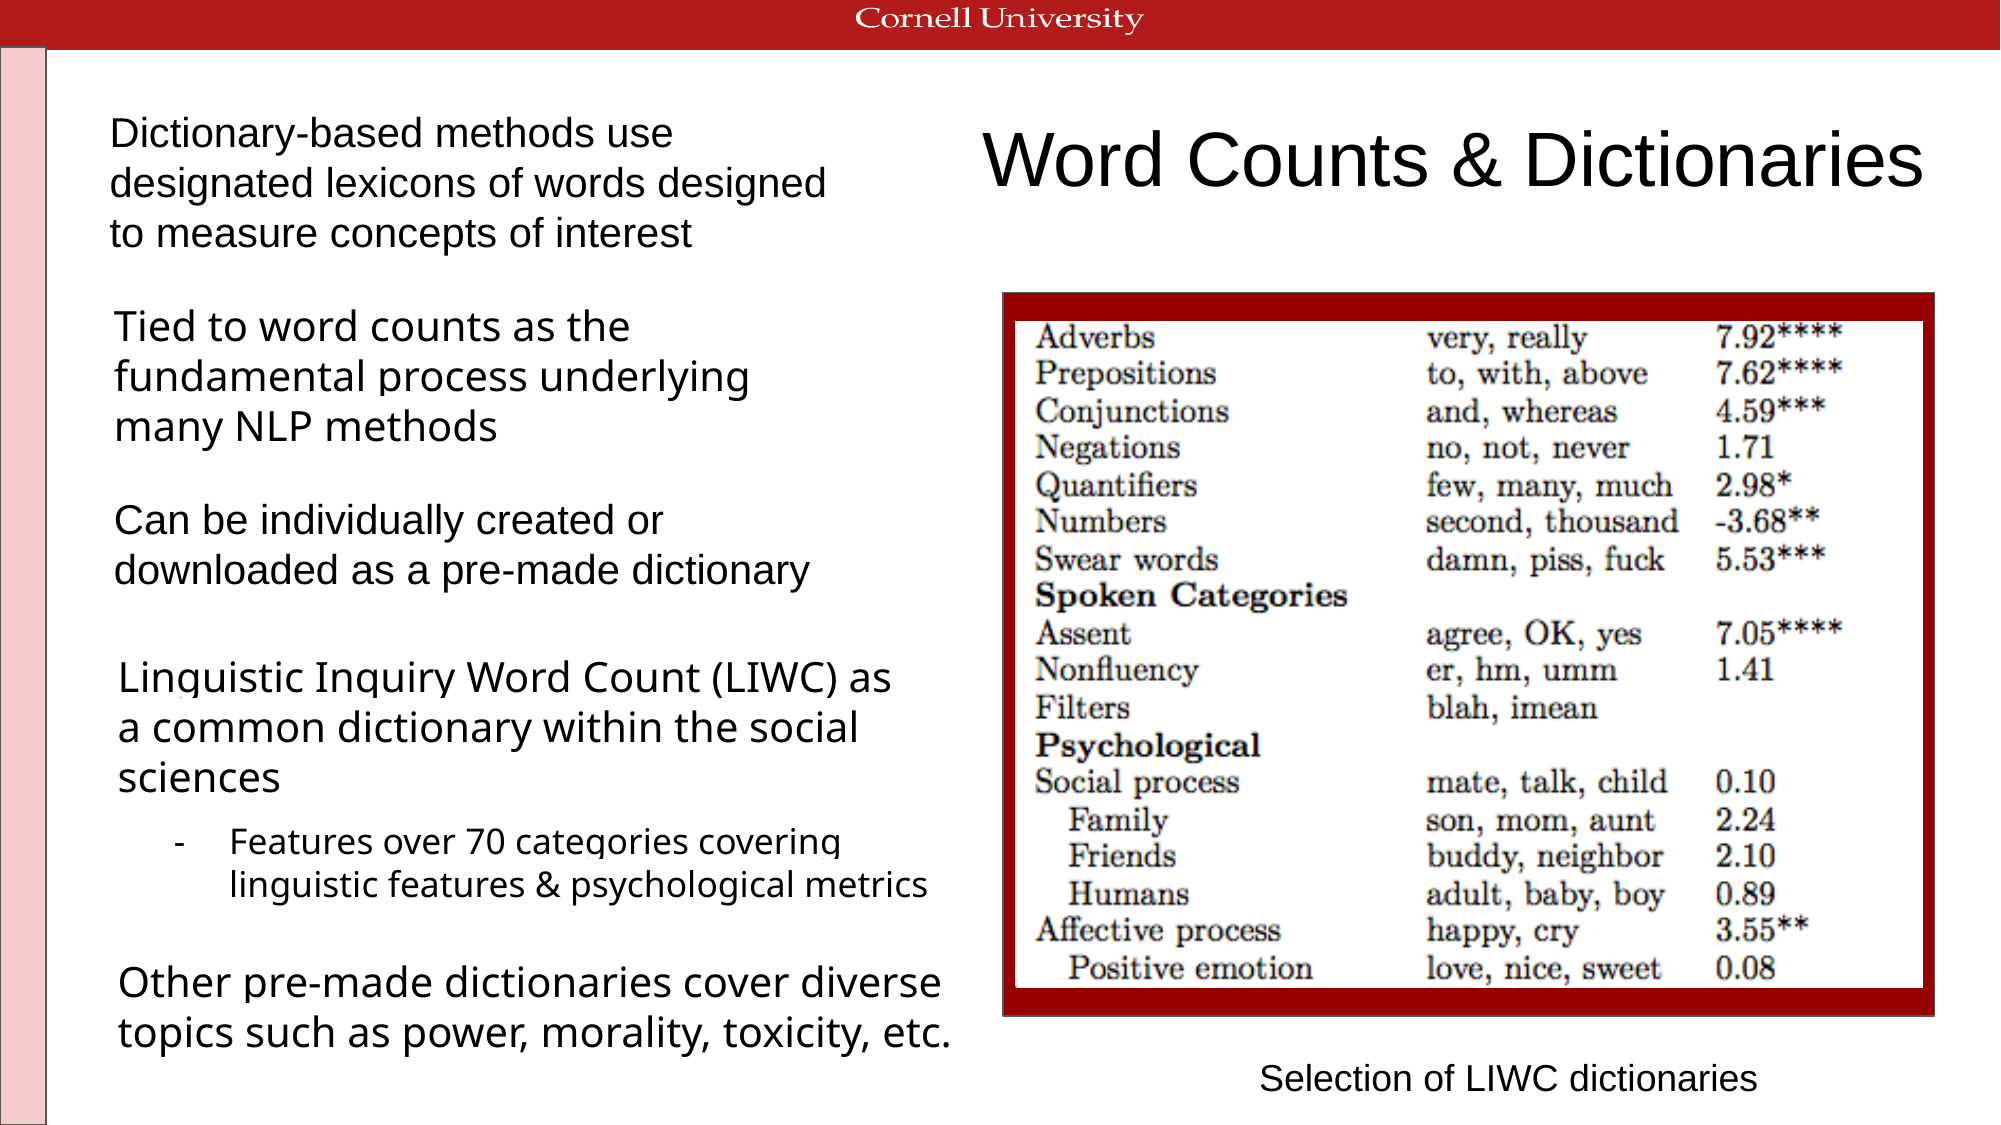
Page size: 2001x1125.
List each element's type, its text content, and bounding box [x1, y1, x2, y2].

picture [0, 0, 2000, 60]
text_box Features over 70 categories covering linguistic features & psychological metrics [139, 804, 954, 920]
text_box Can be individually created or downloaded as a pre-made dictionary [99, 477, 913, 608]
text_box Dictionary-based methods use designated lexicons of words designed to measure concepts of interest [94, 90, 873, 271]
text_box Linguistic Inquiry Word Count (LIWC) as a common dictionary within the social sciences [102, 635, 910, 816]
text_box Other pre-made dictionaries cover diverse topics such as power, morality, toxicity, etc. [102, 941, 974, 1072]
text_box [1002, 292, 1935, 1017]
text_box Selection of LIWC dictionaries [1244, 1038, 1788, 1114]
text_box Tied to word counts as the fundamental process underlying many NLP methods [99, 284, 868, 465]
picture [1014, 320, 1923, 988]
title Word Counts & Dictionaries [967, 99, 2000, 212]
text_box [0, 46, 47, 1125]
